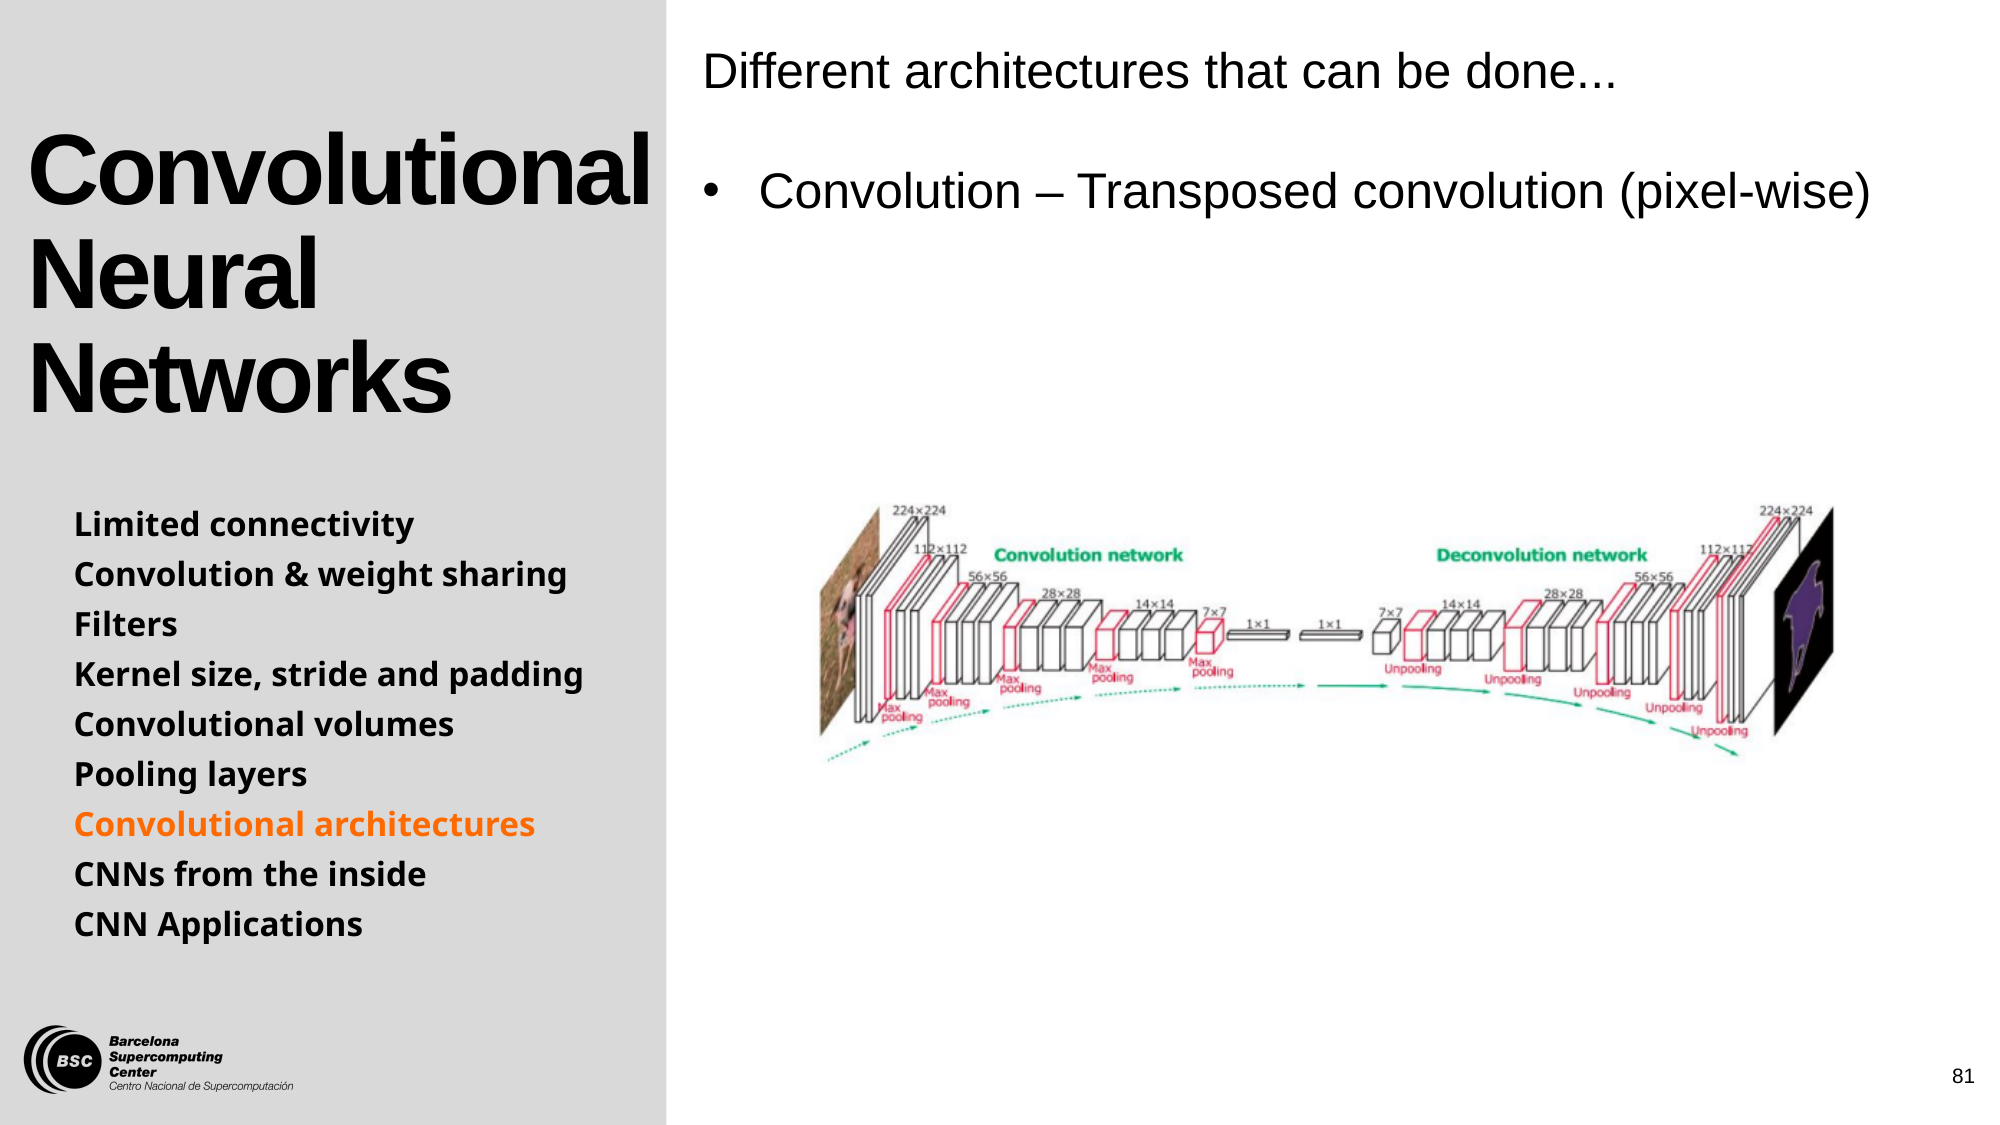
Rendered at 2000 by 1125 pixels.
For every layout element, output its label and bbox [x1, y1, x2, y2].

text_box [687, 31, 1953, 227]
title [27, 120, 668, 440]
picture [811, 483, 1845, 776]
slide_number [1927, 1061, 2000, 1088]
list [73, 493, 668, 936]
